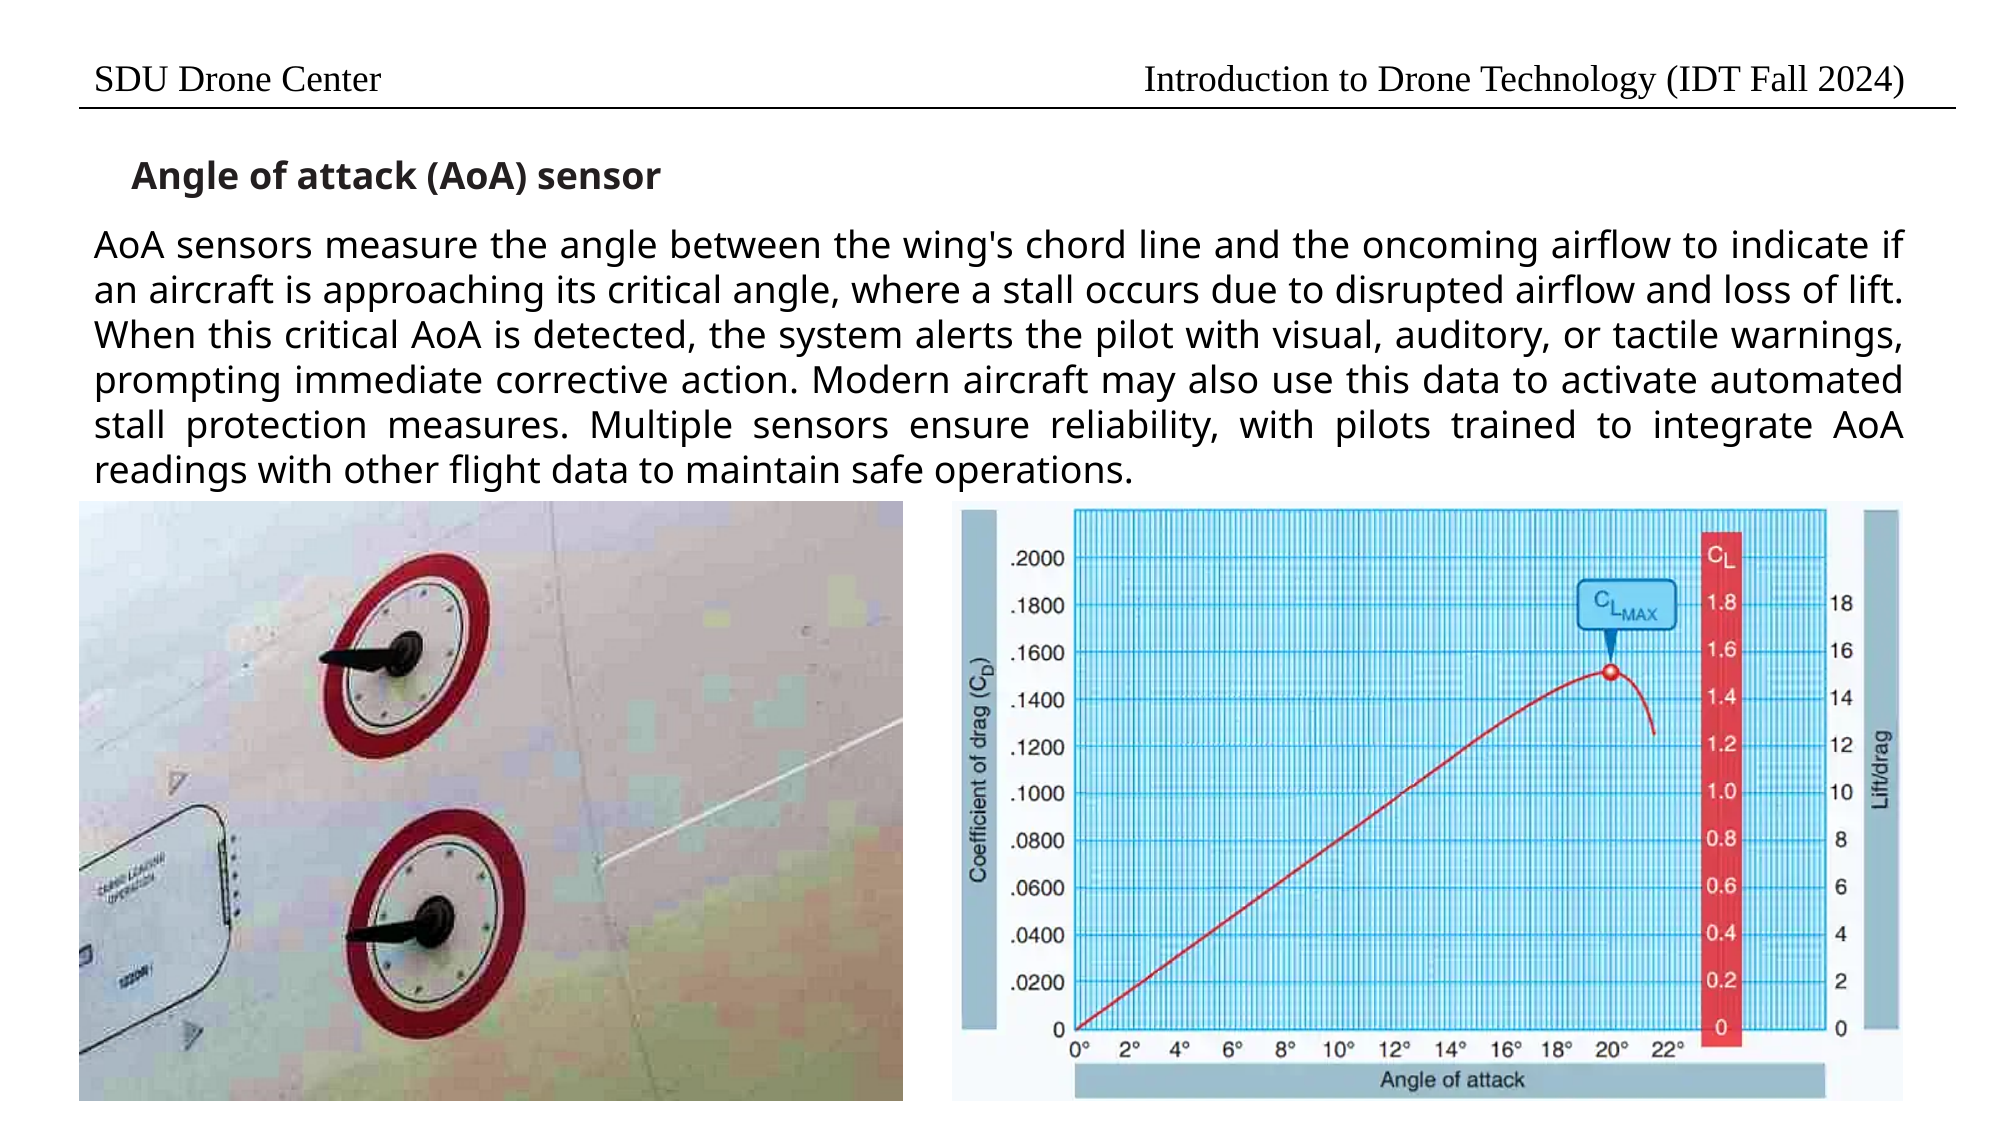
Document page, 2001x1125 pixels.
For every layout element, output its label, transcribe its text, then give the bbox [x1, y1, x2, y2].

picture [78, 501, 904, 1101]
text_box Angle of attack (AoA) sensor [116, 144, 928, 204]
text_box AoA sensors measure the angle between the wing's chord line and the oncoming airflow to indicate if an aircraft is approaching its critical angle, where a stall occurs due to disrupted airflow and loss of lift. When this critical AoA is detected, the system alerts the pilot with visual, auditory, or tactile warnings, prompting immediate corrective action. Modern aircraft may also use this data to activate automated stall protection measures. Multiple sensors ensure reliability, with pilots trained to integrate AoA readings with other flight data to maintain safe operations. [79, 214, 1921, 499]
picture [951, 501, 1904, 1101]
text_box SDU Drone Center Introduction to Drone Technology (IDT Fall 2024) [79, 46, 1947, 107]
